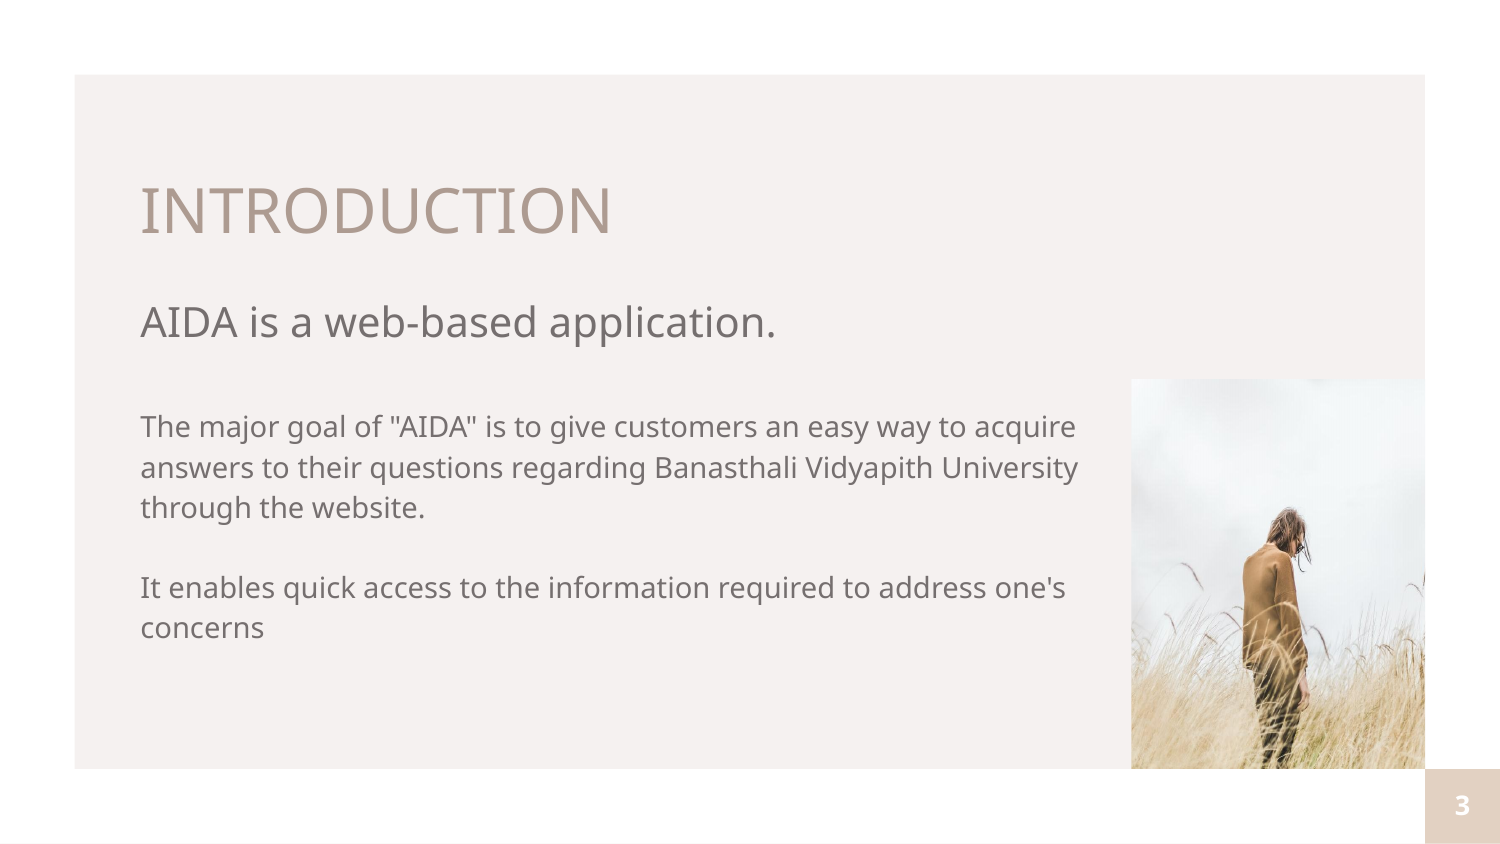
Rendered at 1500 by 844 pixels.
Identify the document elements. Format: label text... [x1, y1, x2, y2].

picture [1131, 378, 1426, 770]
title INTRODUCTION [140, 180, 665, 247]
slide_number 3 [1425, 769, 1500, 844]
subtitle AIDA is a web-based application. The major goal of "AIDA" is to give customers an easy way to acquire answers to their questions regarding Banasthali Vidyapith University through the website. It enables quick access to the information required to address one's concerns [140, 288, 1104, 754]
